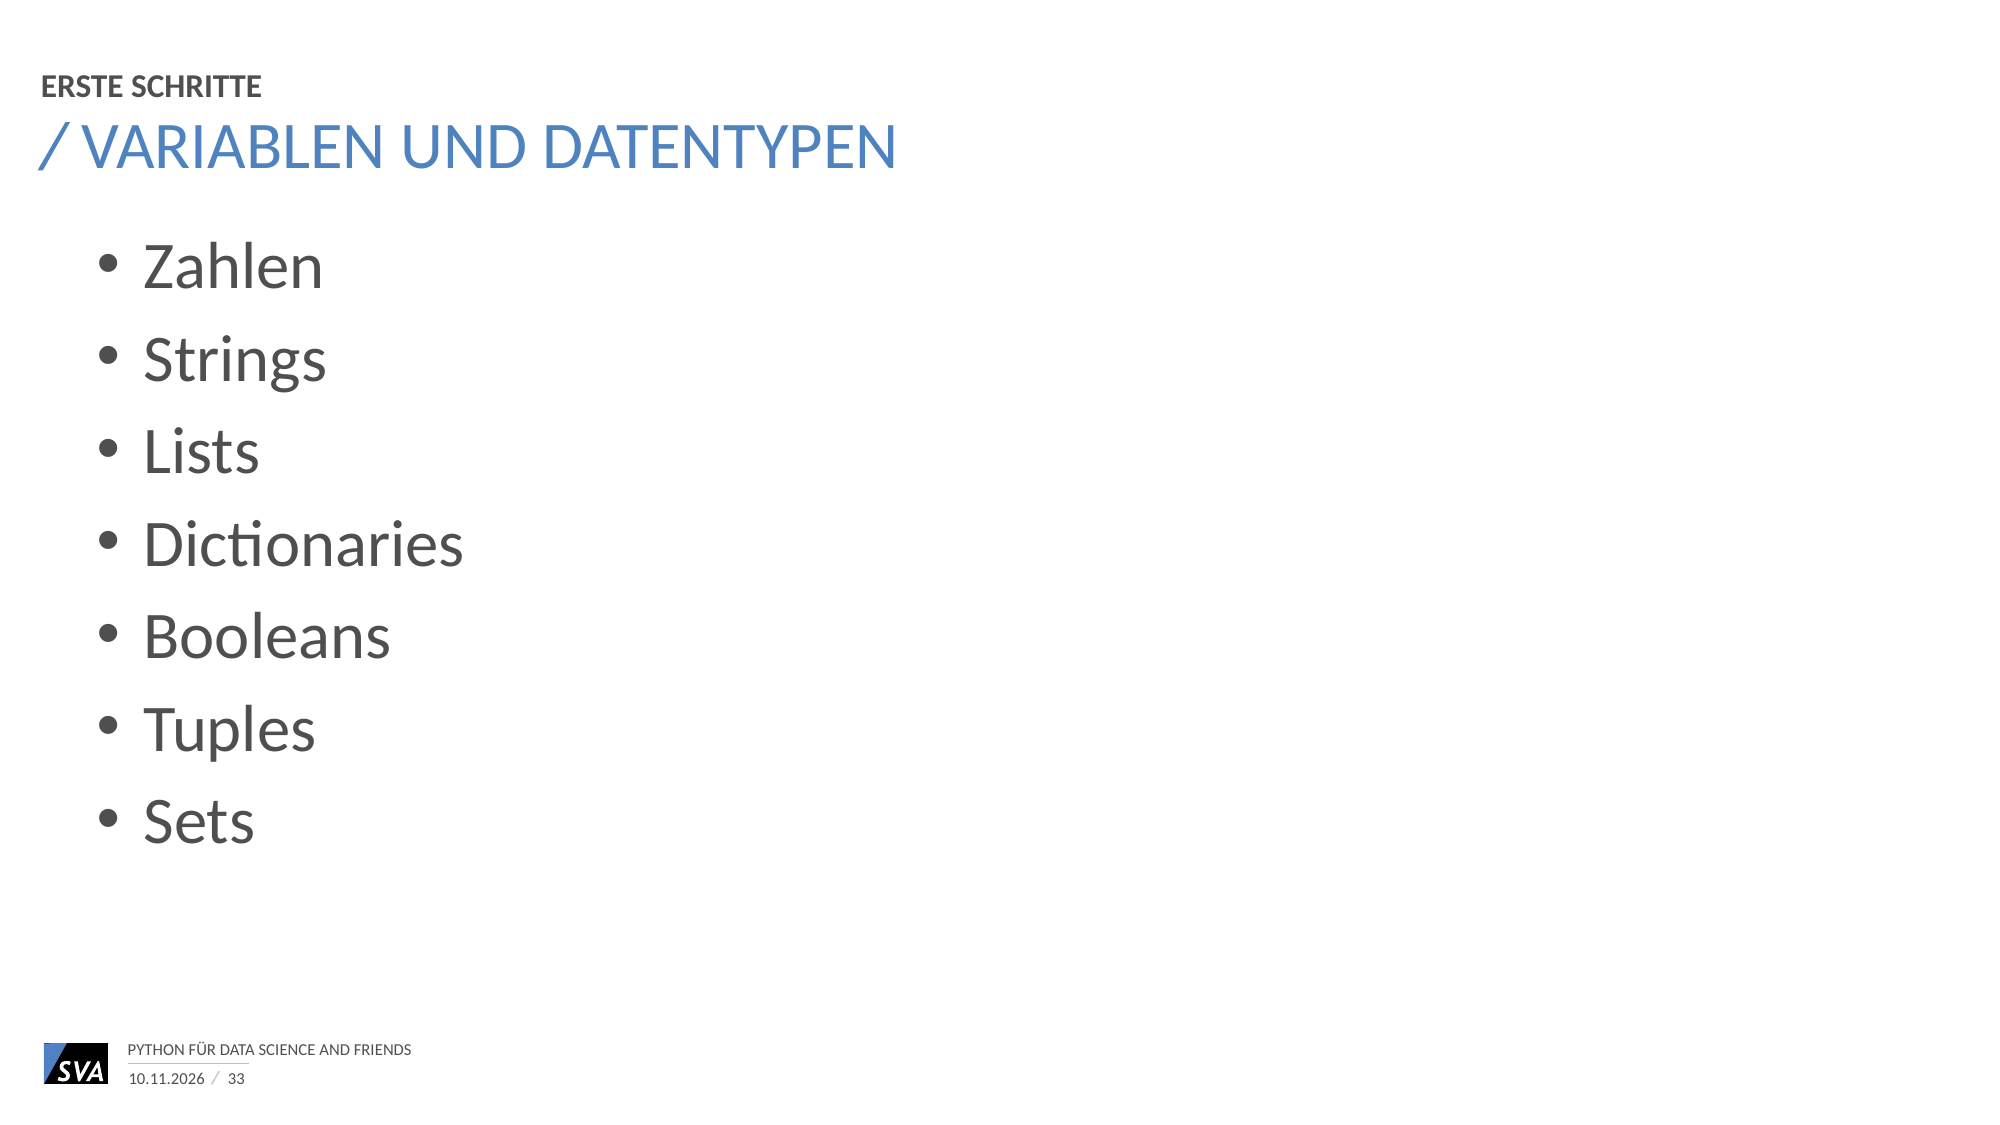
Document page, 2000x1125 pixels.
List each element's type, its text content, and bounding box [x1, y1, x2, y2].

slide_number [128, 1068, 207, 1087]
footer Python für Data Science and Friends [127, 1041, 1297, 1059]
subtitle Erste Schritte [40, 63, 1652, 105]
list Zahlen Strings Lists Dictionaries Booleans Tuples Sets [96, 222, 997, 851]
slide_number 33 [227, 1068, 261, 1087]
title Variablen und Datentypen [37, 107, 1957, 209]
